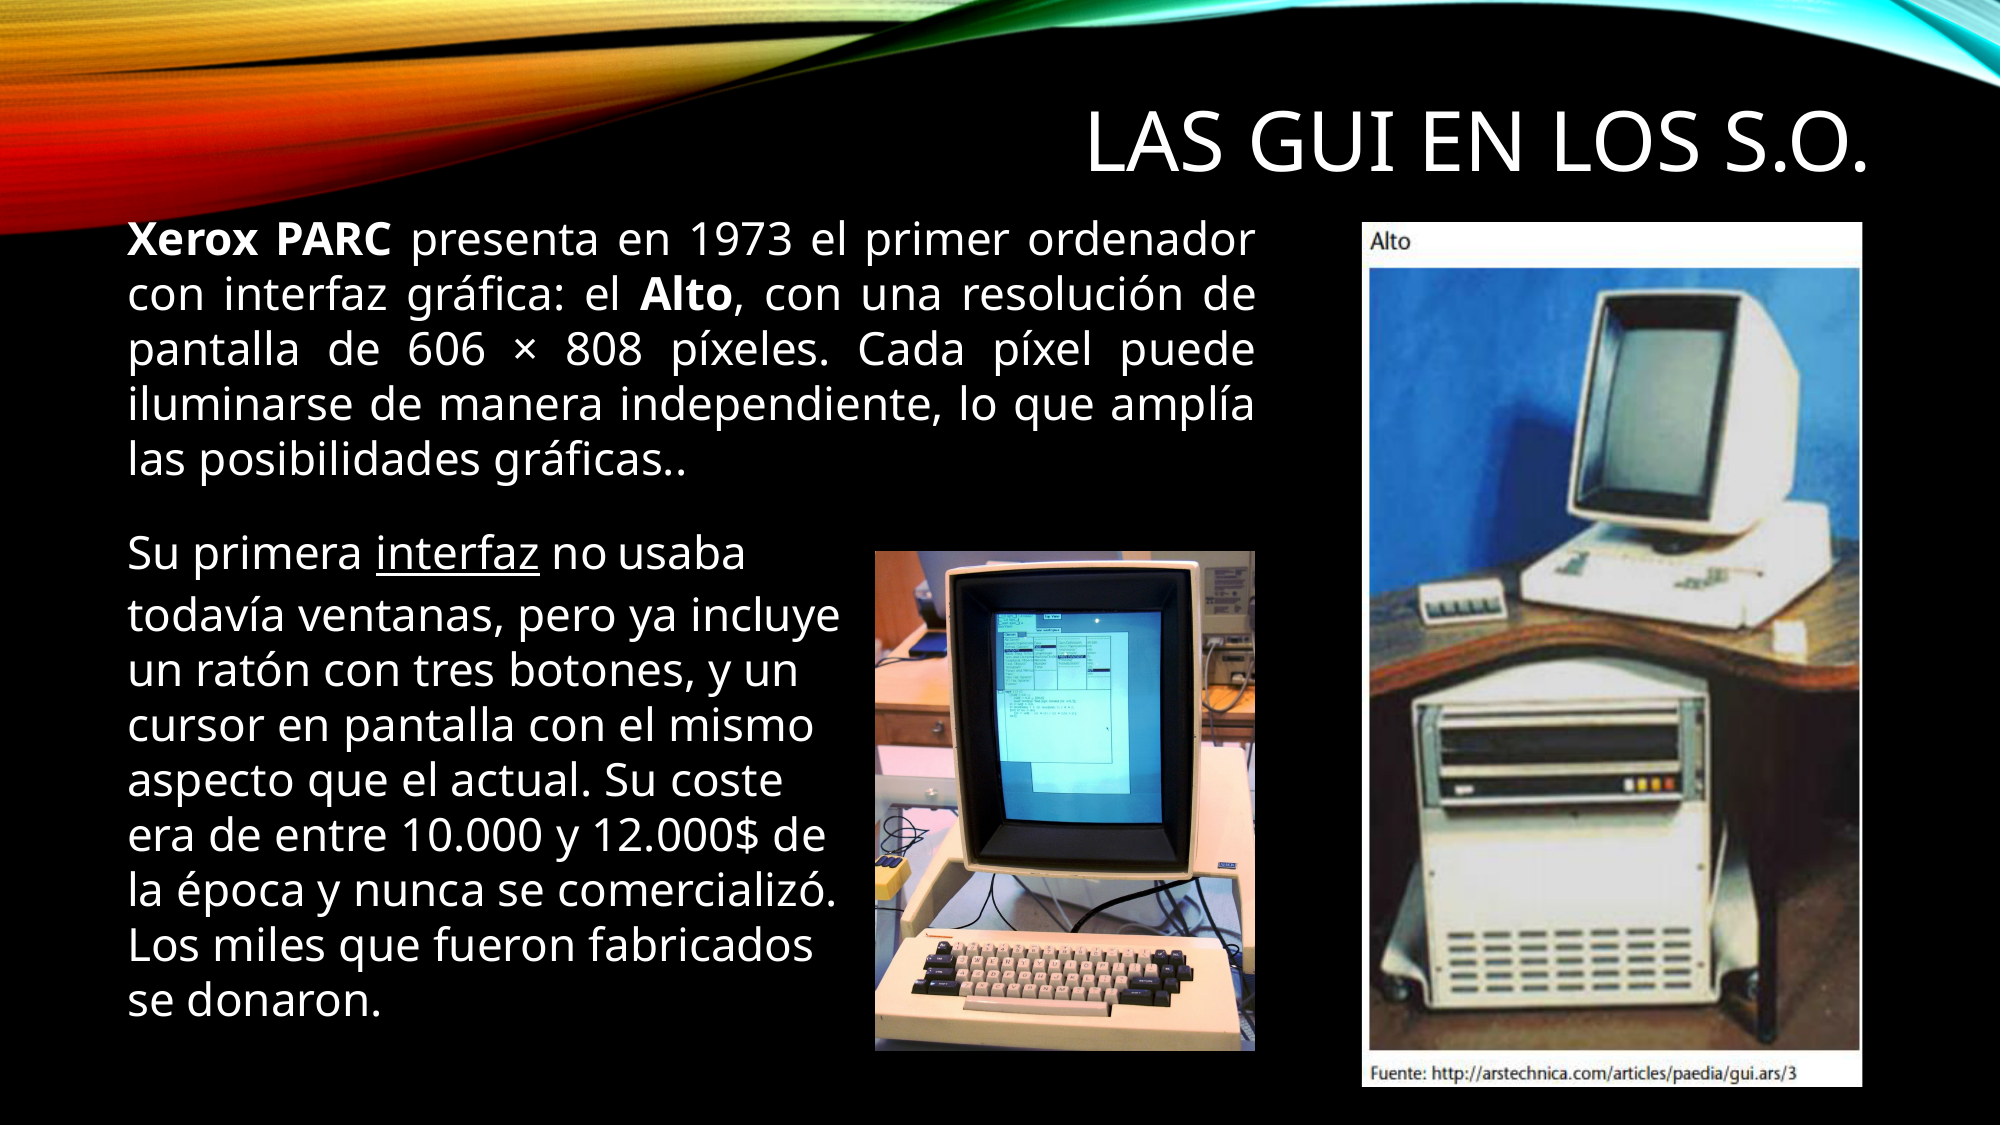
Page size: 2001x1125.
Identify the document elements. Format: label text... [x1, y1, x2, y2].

picture [0, 0, 2000, 237]
list Xerox PARC presenta en 1973 el primer ordenador con interfaz gráfica: el Alto, con una resolución de pantalla de 606 × 808 píxeles. Cada píxel puede iluminarse de manera independiente, lo que amplía las posibilidades gráficas.. [112, 202, 1273, 577]
picture [1361, 222, 1863, 1087]
text_box Su primera interfaz no usaba todavía ventanas, pero ya incluye un ratón con tres botones, y un cursor en pantalla con el mismo aspecto que el actual. Su coste era de entre 10.000 y 12.000$ de la época y nunca se comercializó. Los miles que fueron fabricados se donaron. [112, 516, 858, 1034]
title Las gui en los S.o. [188, 38, 1888, 251]
picture [875, 551, 1255, 1051]
